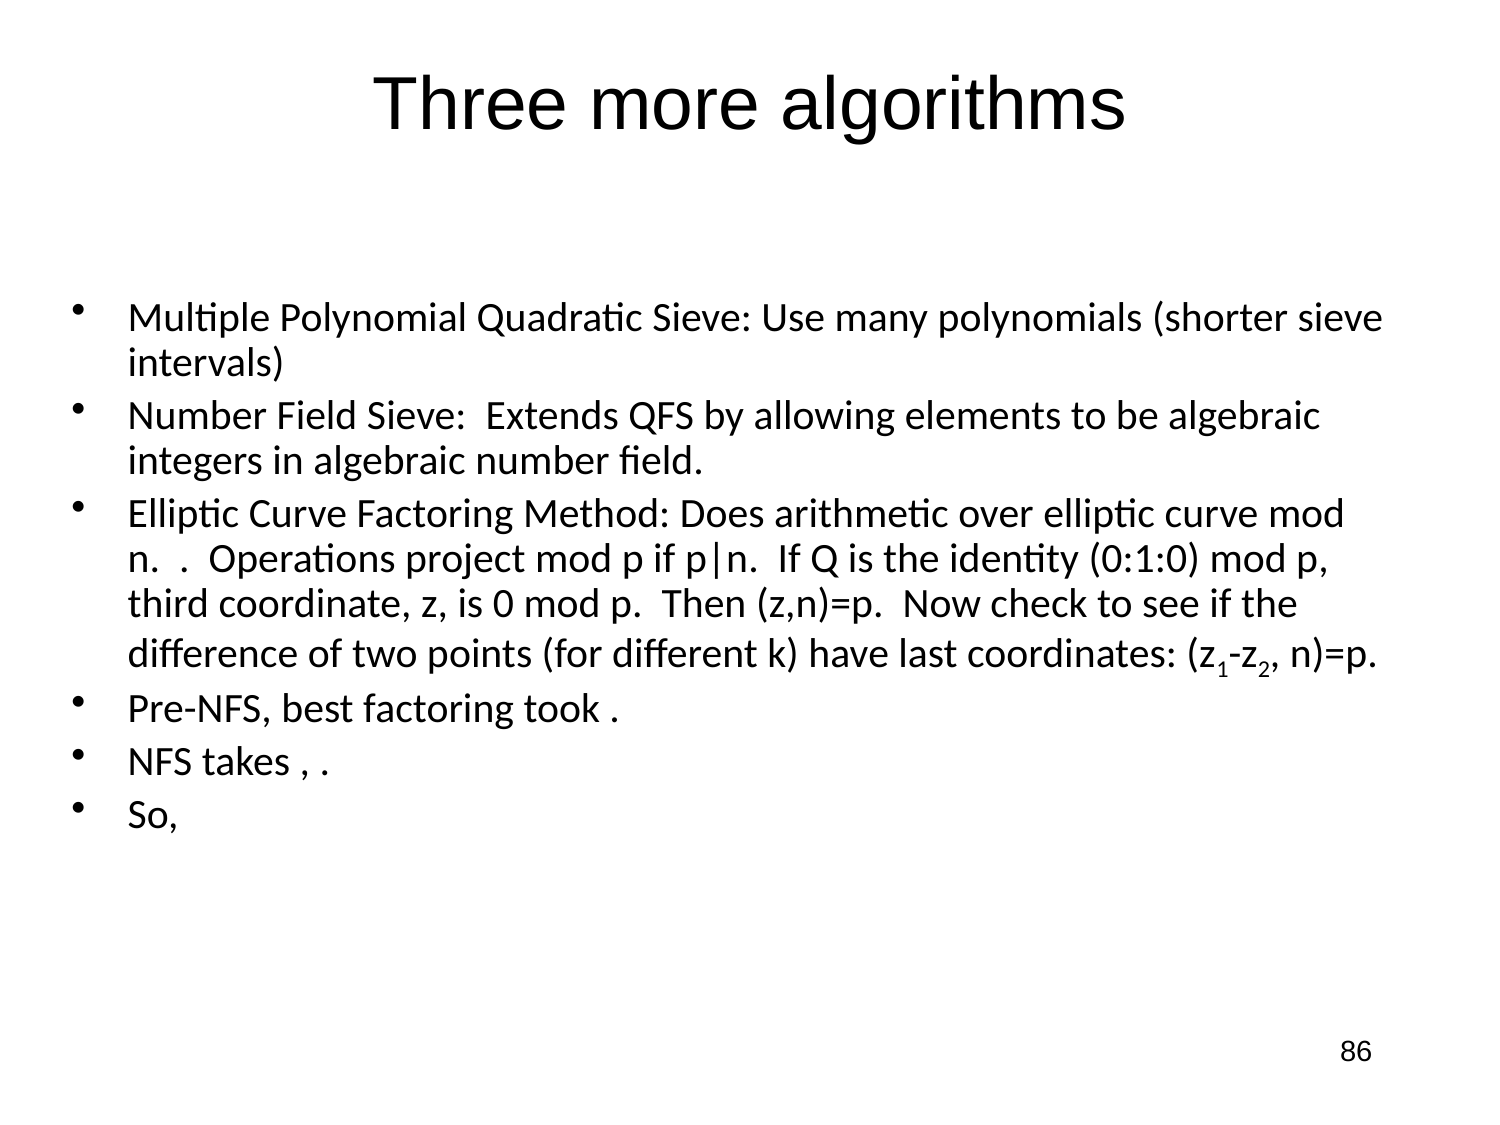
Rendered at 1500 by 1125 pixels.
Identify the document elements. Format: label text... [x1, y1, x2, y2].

title Three more algorithms [112, 24, 1388, 176]
slide_number 86 [1074, 1024, 1388, 1101]
